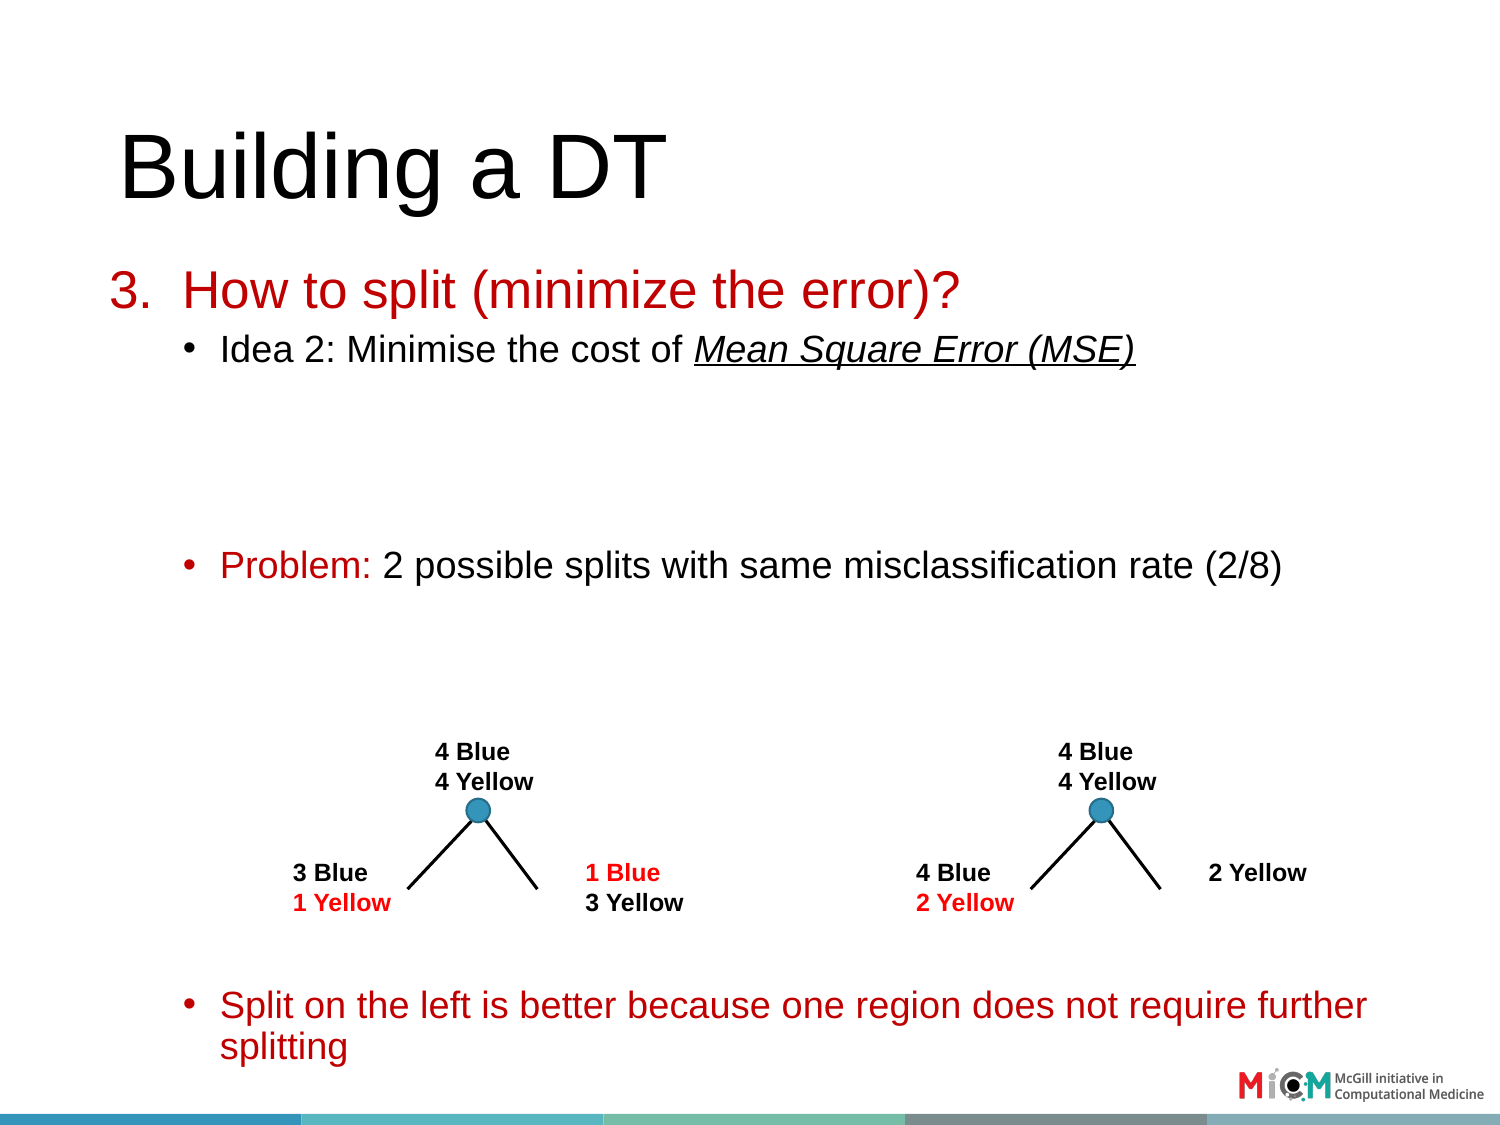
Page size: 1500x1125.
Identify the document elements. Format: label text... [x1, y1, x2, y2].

text_box 4 Blue 2 Yellow [901, 849, 1030, 925]
text_box 4 Blue 4 Yellow [420, 728, 549, 803]
picture [1211, 1051, 1500, 1122]
title Building a DT [103, 59, 1397, 278]
text_box 1 Blue 3 Yellow [570, 849, 699, 925]
text_box 4 Blue 4 Yellow [1043, 728, 1172, 803]
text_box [407, 798, 538, 890]
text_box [1030, 798, 1161, 890]
text_box 3 Blue 1 Yellow [278, 849, 407, 925]
text_box 2 Yellow [1193, 849, 1322, 895]
